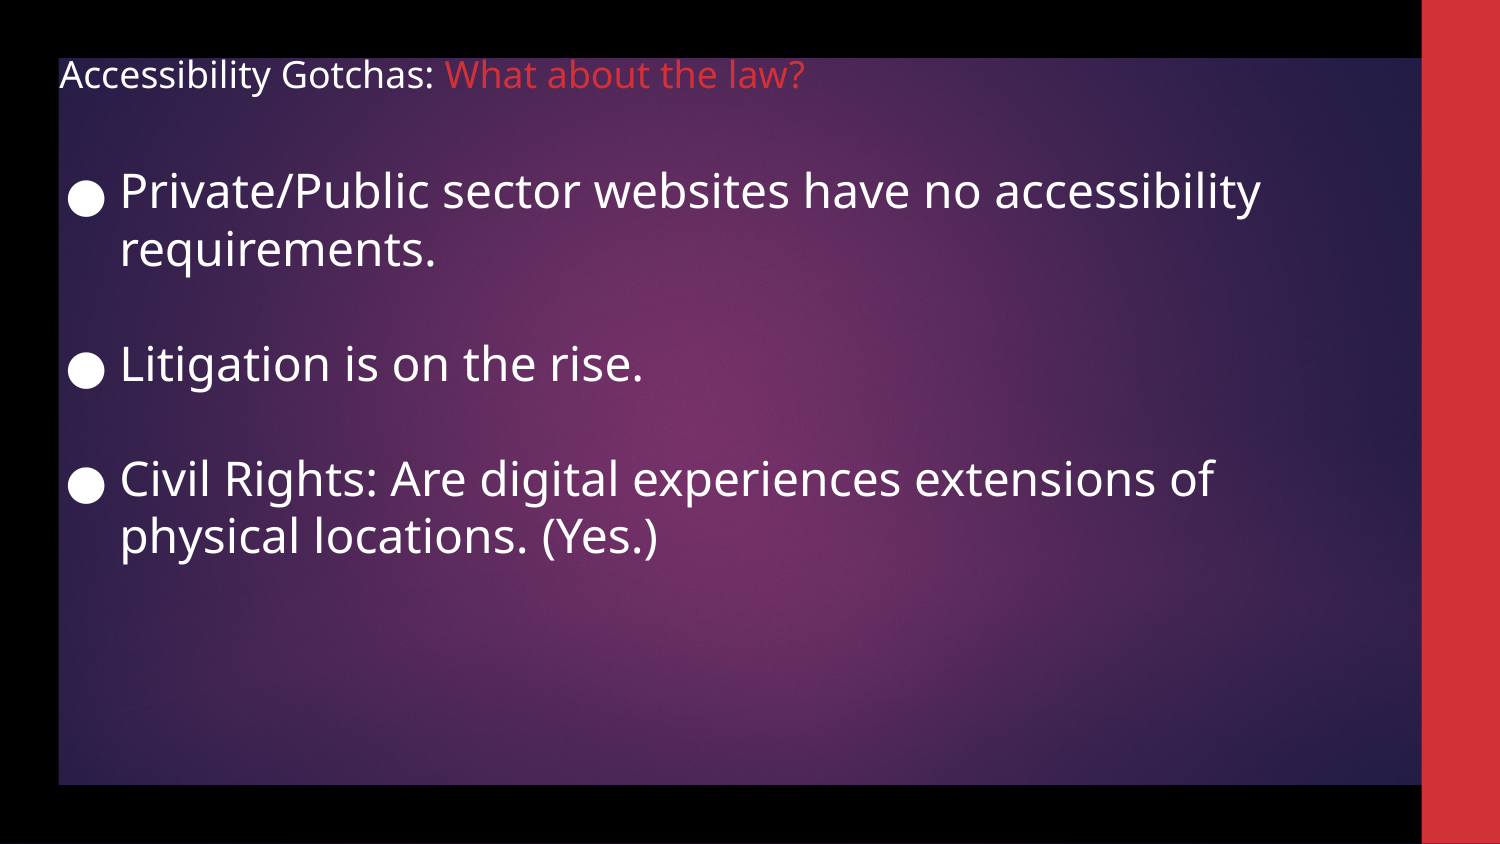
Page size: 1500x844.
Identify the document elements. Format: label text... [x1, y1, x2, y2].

subtitle Private/Public sector websites have no accessibility requirements.​ Litigation is on the rise. Civil Rights: Are digital experiences extensions of physical locations.​ (Yes.) [48, 155, 1380, 757]
text_box [1421, 0, 1500, 844]
picture [59, 58, 1421, 785]
title Accessibility Gotchas: What about the law? [48, 32, 1380, 102]
